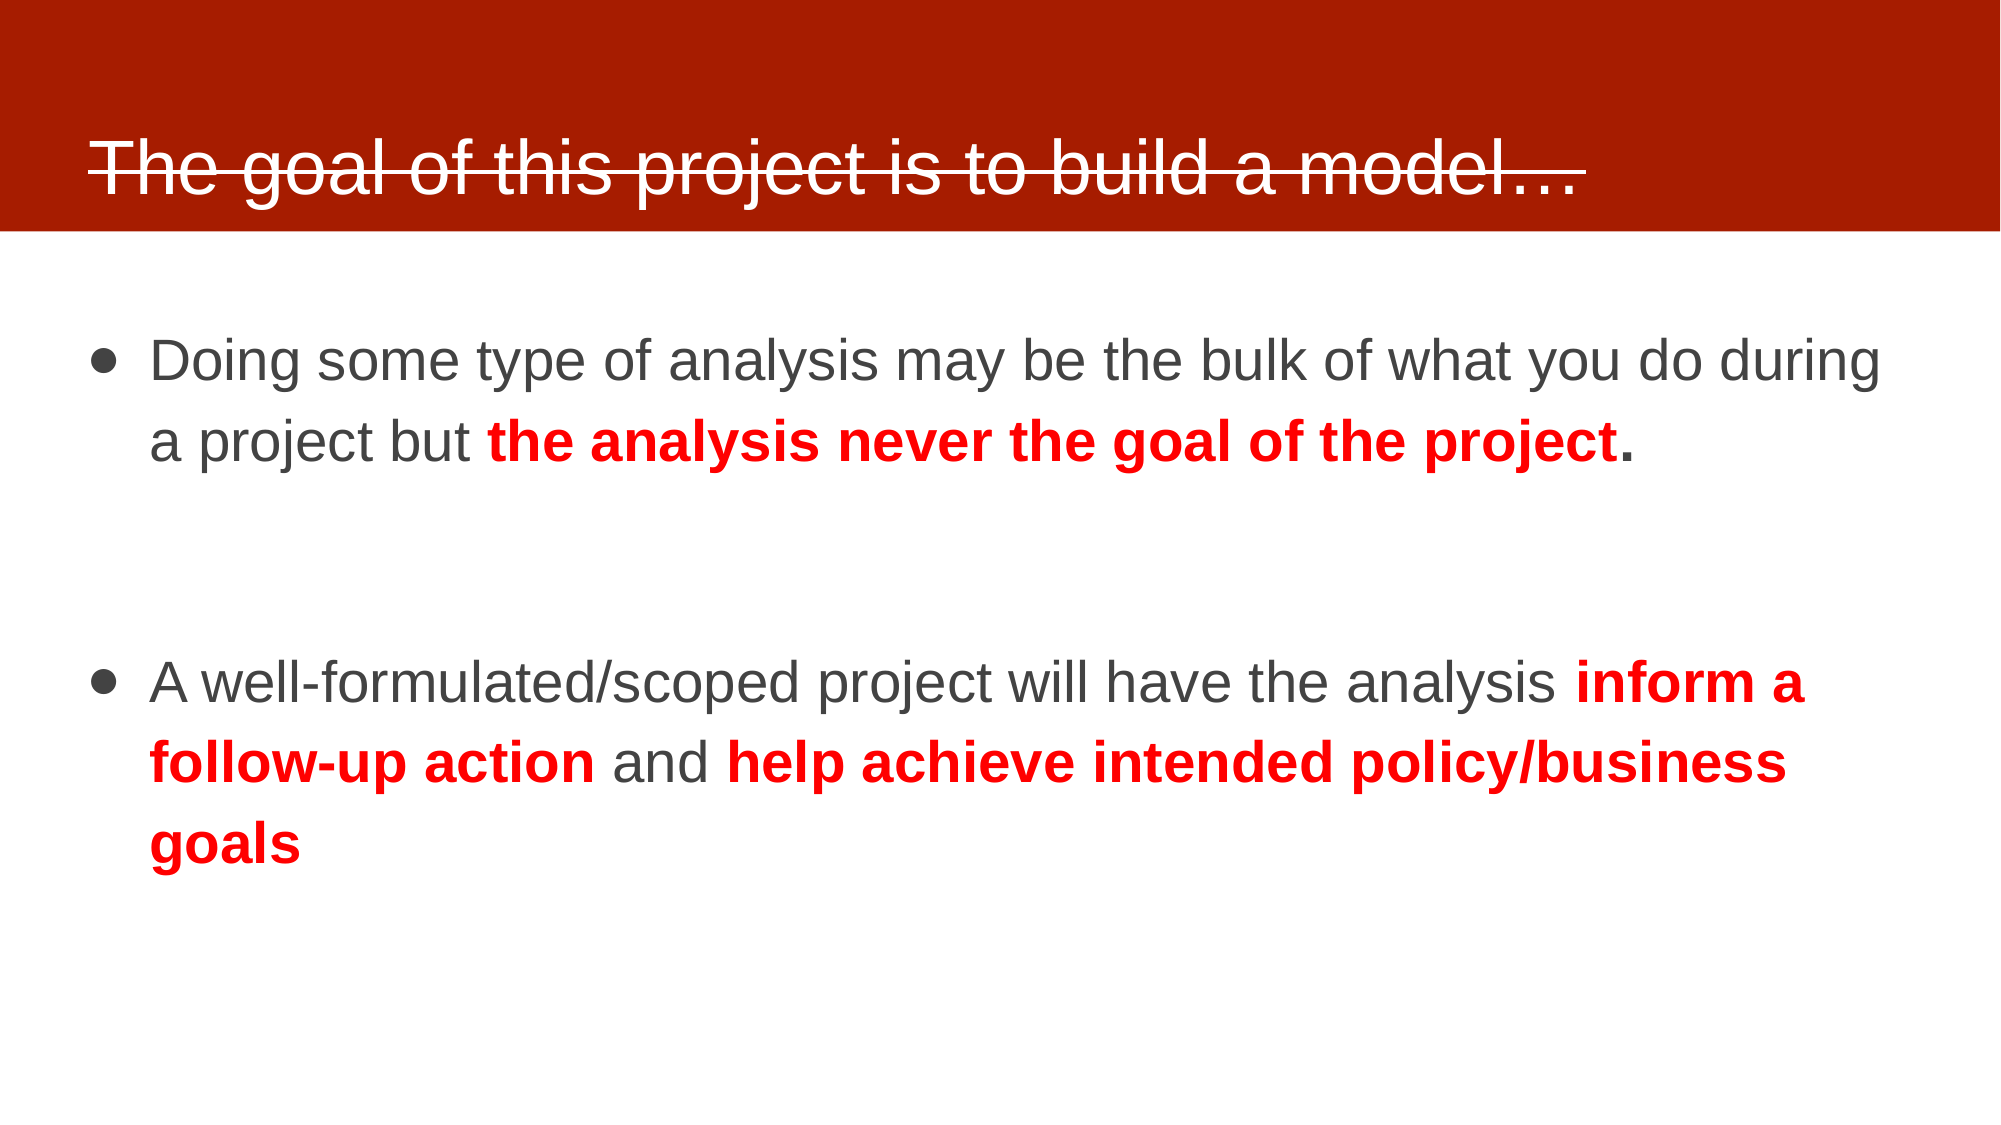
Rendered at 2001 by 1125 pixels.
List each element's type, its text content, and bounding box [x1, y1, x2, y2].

title The goal of this project is to build a model… [68, 97, 1932, 223]
list Doing some type of analysis may be the bulk of what you do during a project but the analysis never the goal of the project. A well-formulated/scoped project will have the analysis inform a follow-up action and help achieve intended policy/business goals [54, 291, 1918, 1039]
